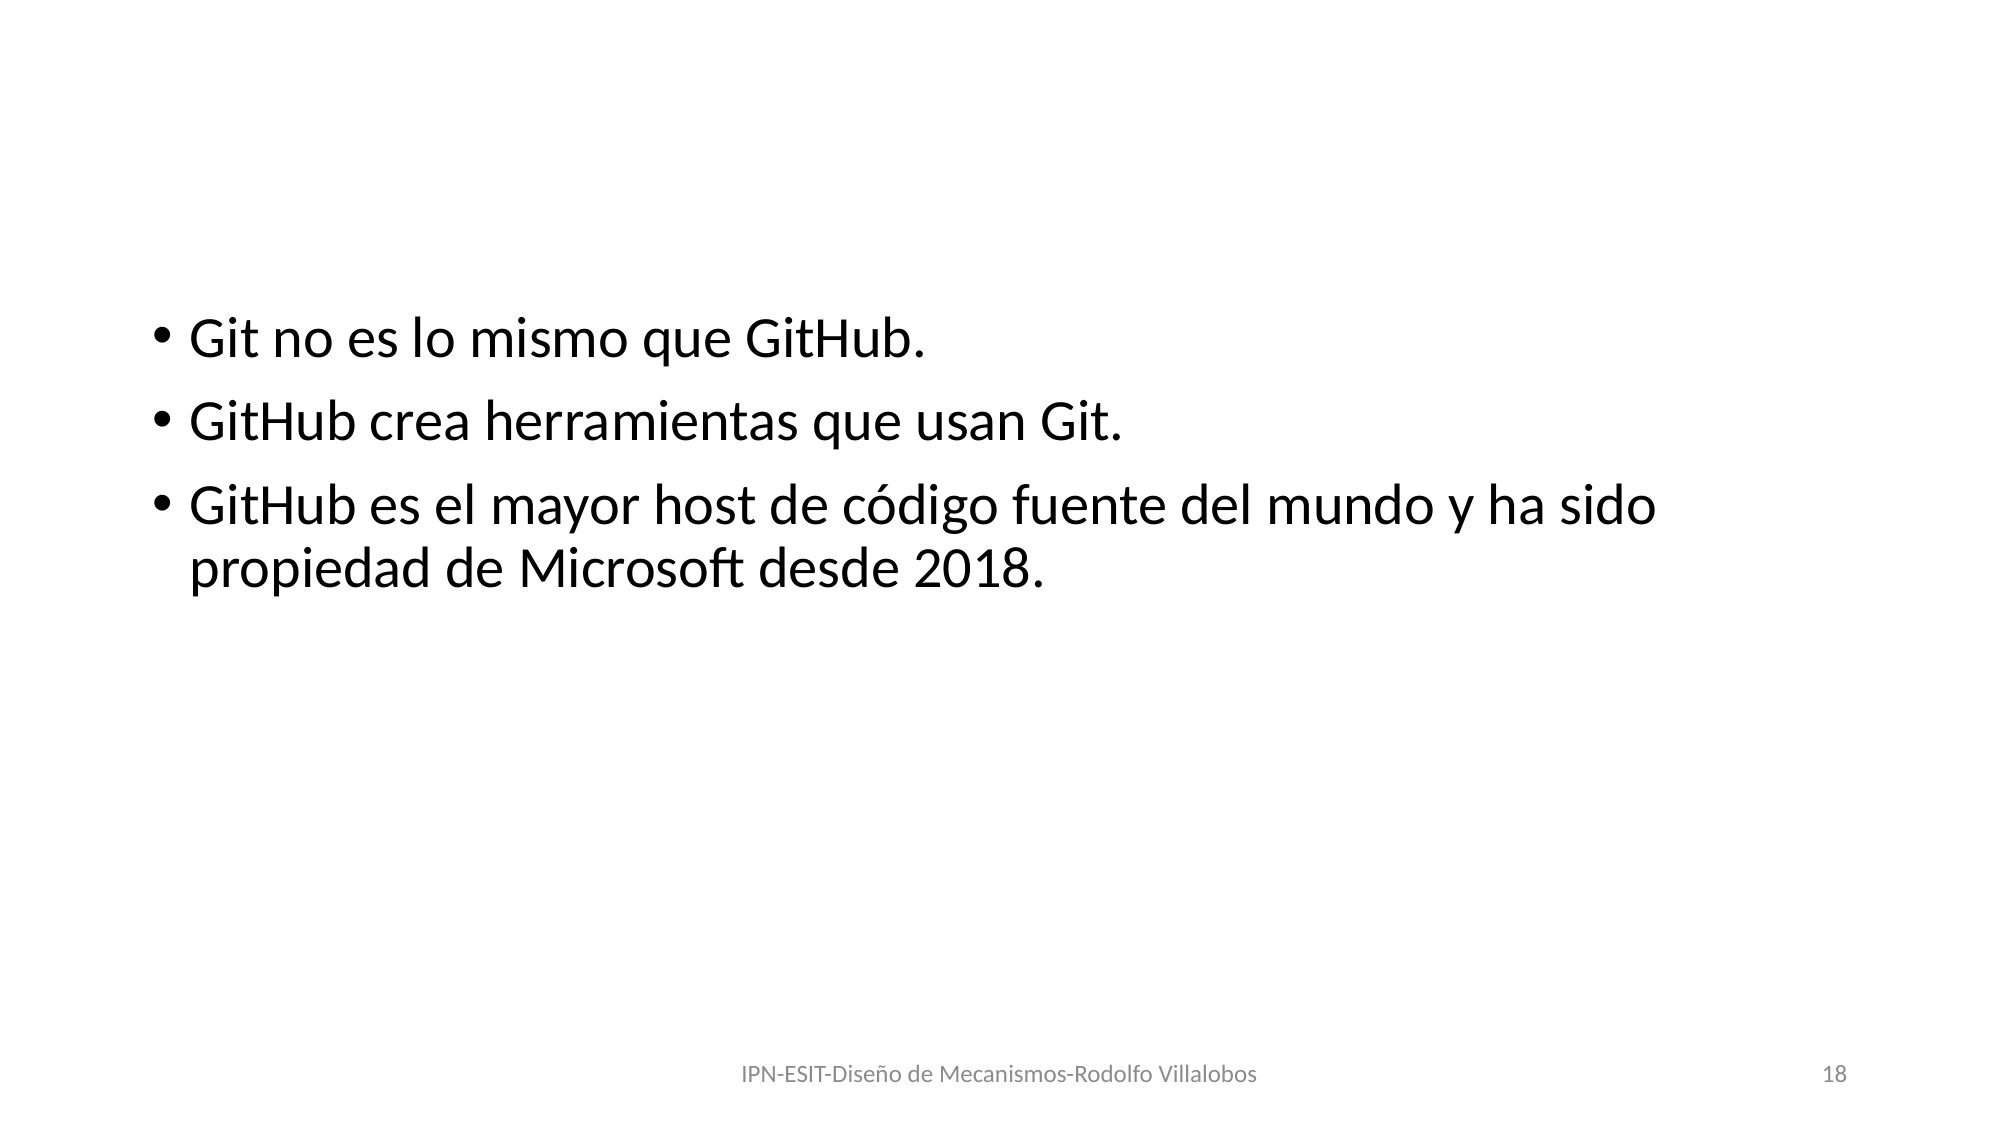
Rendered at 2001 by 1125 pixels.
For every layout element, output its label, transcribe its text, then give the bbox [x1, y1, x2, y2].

footer IPN-ESIT-Diseño de Mecanismos-Rodolfo Villalobos [662, 1042, 1338, 1103]
list Git no es lo mismo que GitHub. GitHub crea herramientas que usan Git. GitHub es el mayor host de código fuente del mundo y ha sido propiedad de Microsoft desde 2018. [137, 299, 1863, 1014]
slide_number 18 [1412, 1042, 1863, 1103]
